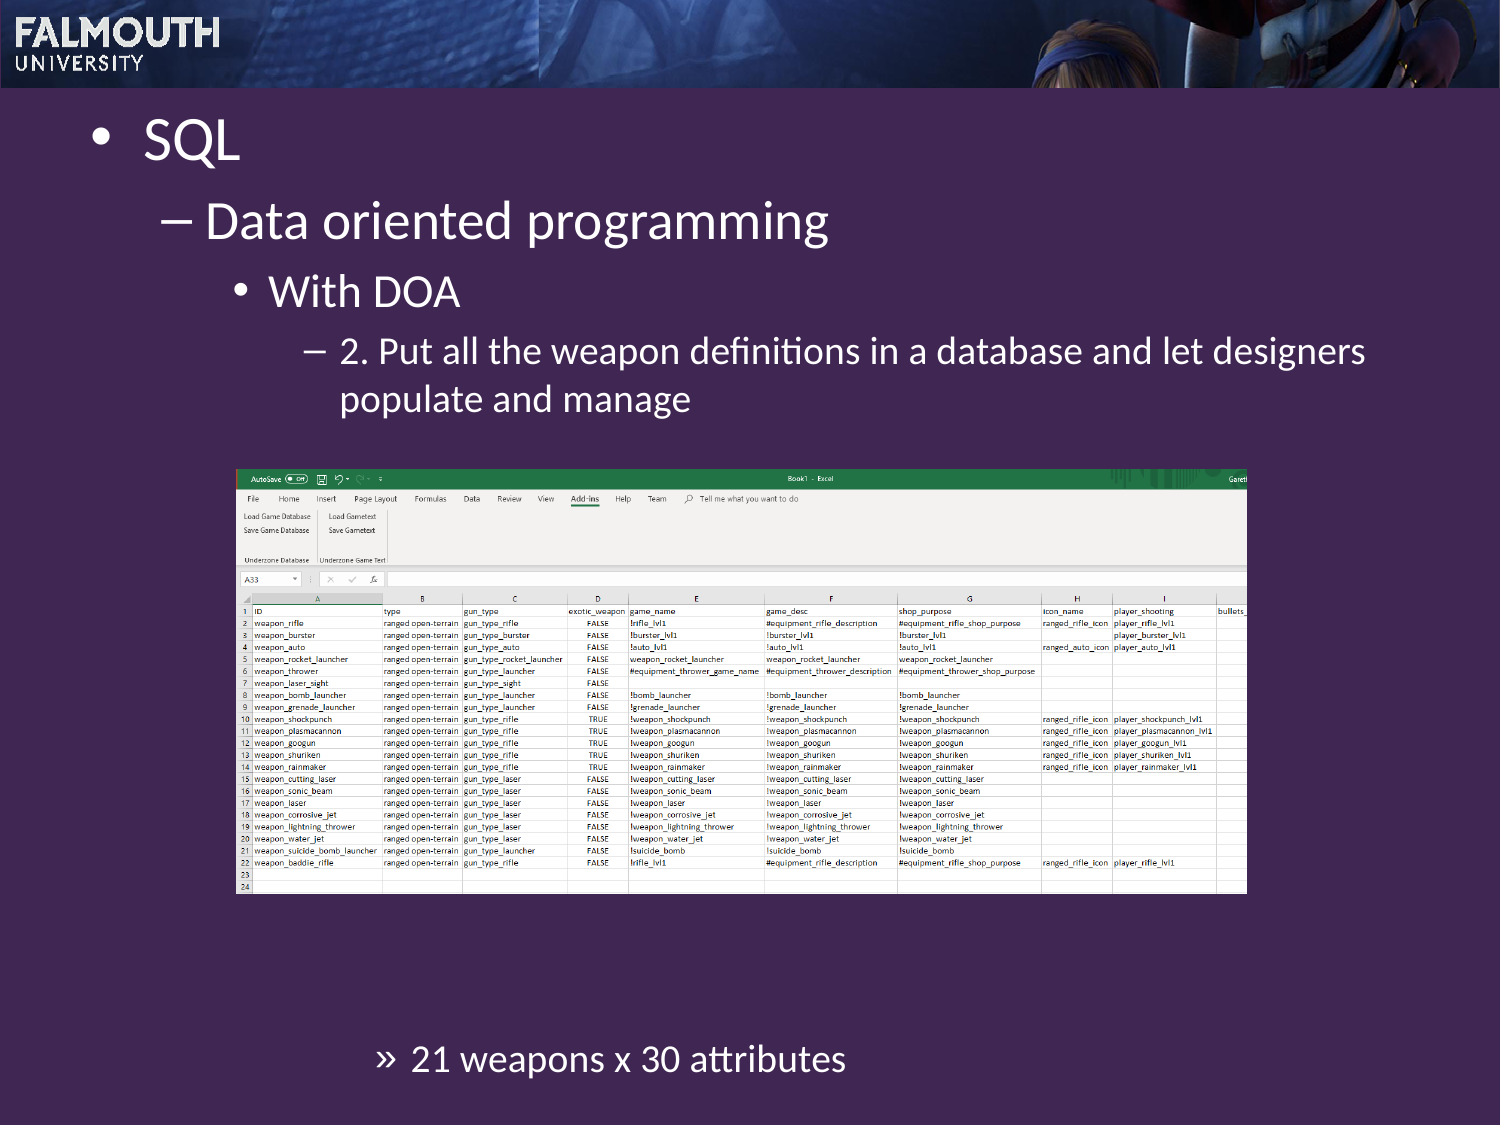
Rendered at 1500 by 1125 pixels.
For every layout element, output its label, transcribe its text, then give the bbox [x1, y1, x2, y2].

list SQL Data oriented programming With DOA 2. Put all the weapon definitions in a database and let designers populate and manage 21 weapons x 30 attributes [75, 90, 1425, 1094]
picture [0, 0, 1500, 90]
picture [235, 469, 1247, 894]
